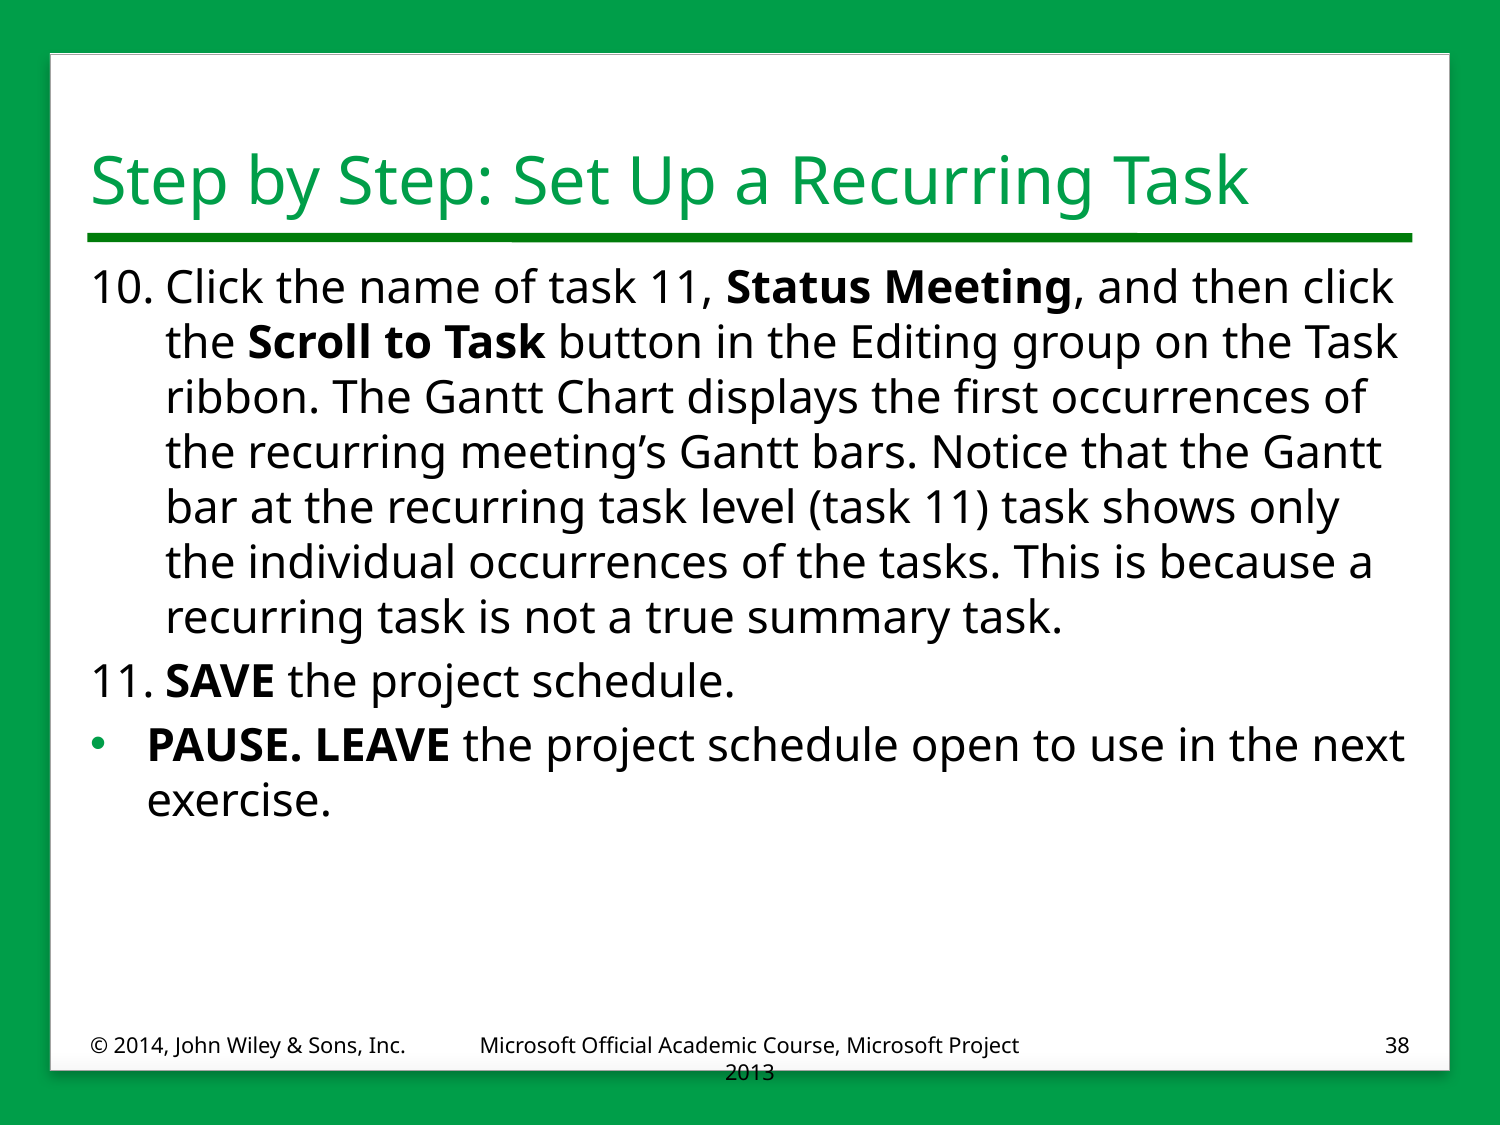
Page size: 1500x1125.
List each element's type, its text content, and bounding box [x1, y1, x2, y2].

list 10. Click the name of task 11, Status Meeting, and then click the Scroll to Task button in the Editing group on the Task ribbon. The Gantt Chart displays the first occurrences of the recurring meeting’s Gantt bars. Notice that the Gantt bar at the recurring task level (task 11) task shows only the individual occurrences of the tasks. This is because a recurring task is not a true summary task. 11. SAVE the project schedule. PAUSE. LEAVE the project schedule open to use in the next exercise. [75, 249, 1425, 1063]
footer Microsoft Official Academic Course, Microsoft Project 2013 [449, 1024, 1051, 1103]
title Step by Step: Set Up a Recurring Task [74, 74, 1426, 226]
slide_number 38 [1074, 1024, 1426, 1103]
slide_number © 2014, John Wiley & Sons, Inc. [74, 1024, 426, 1103]
